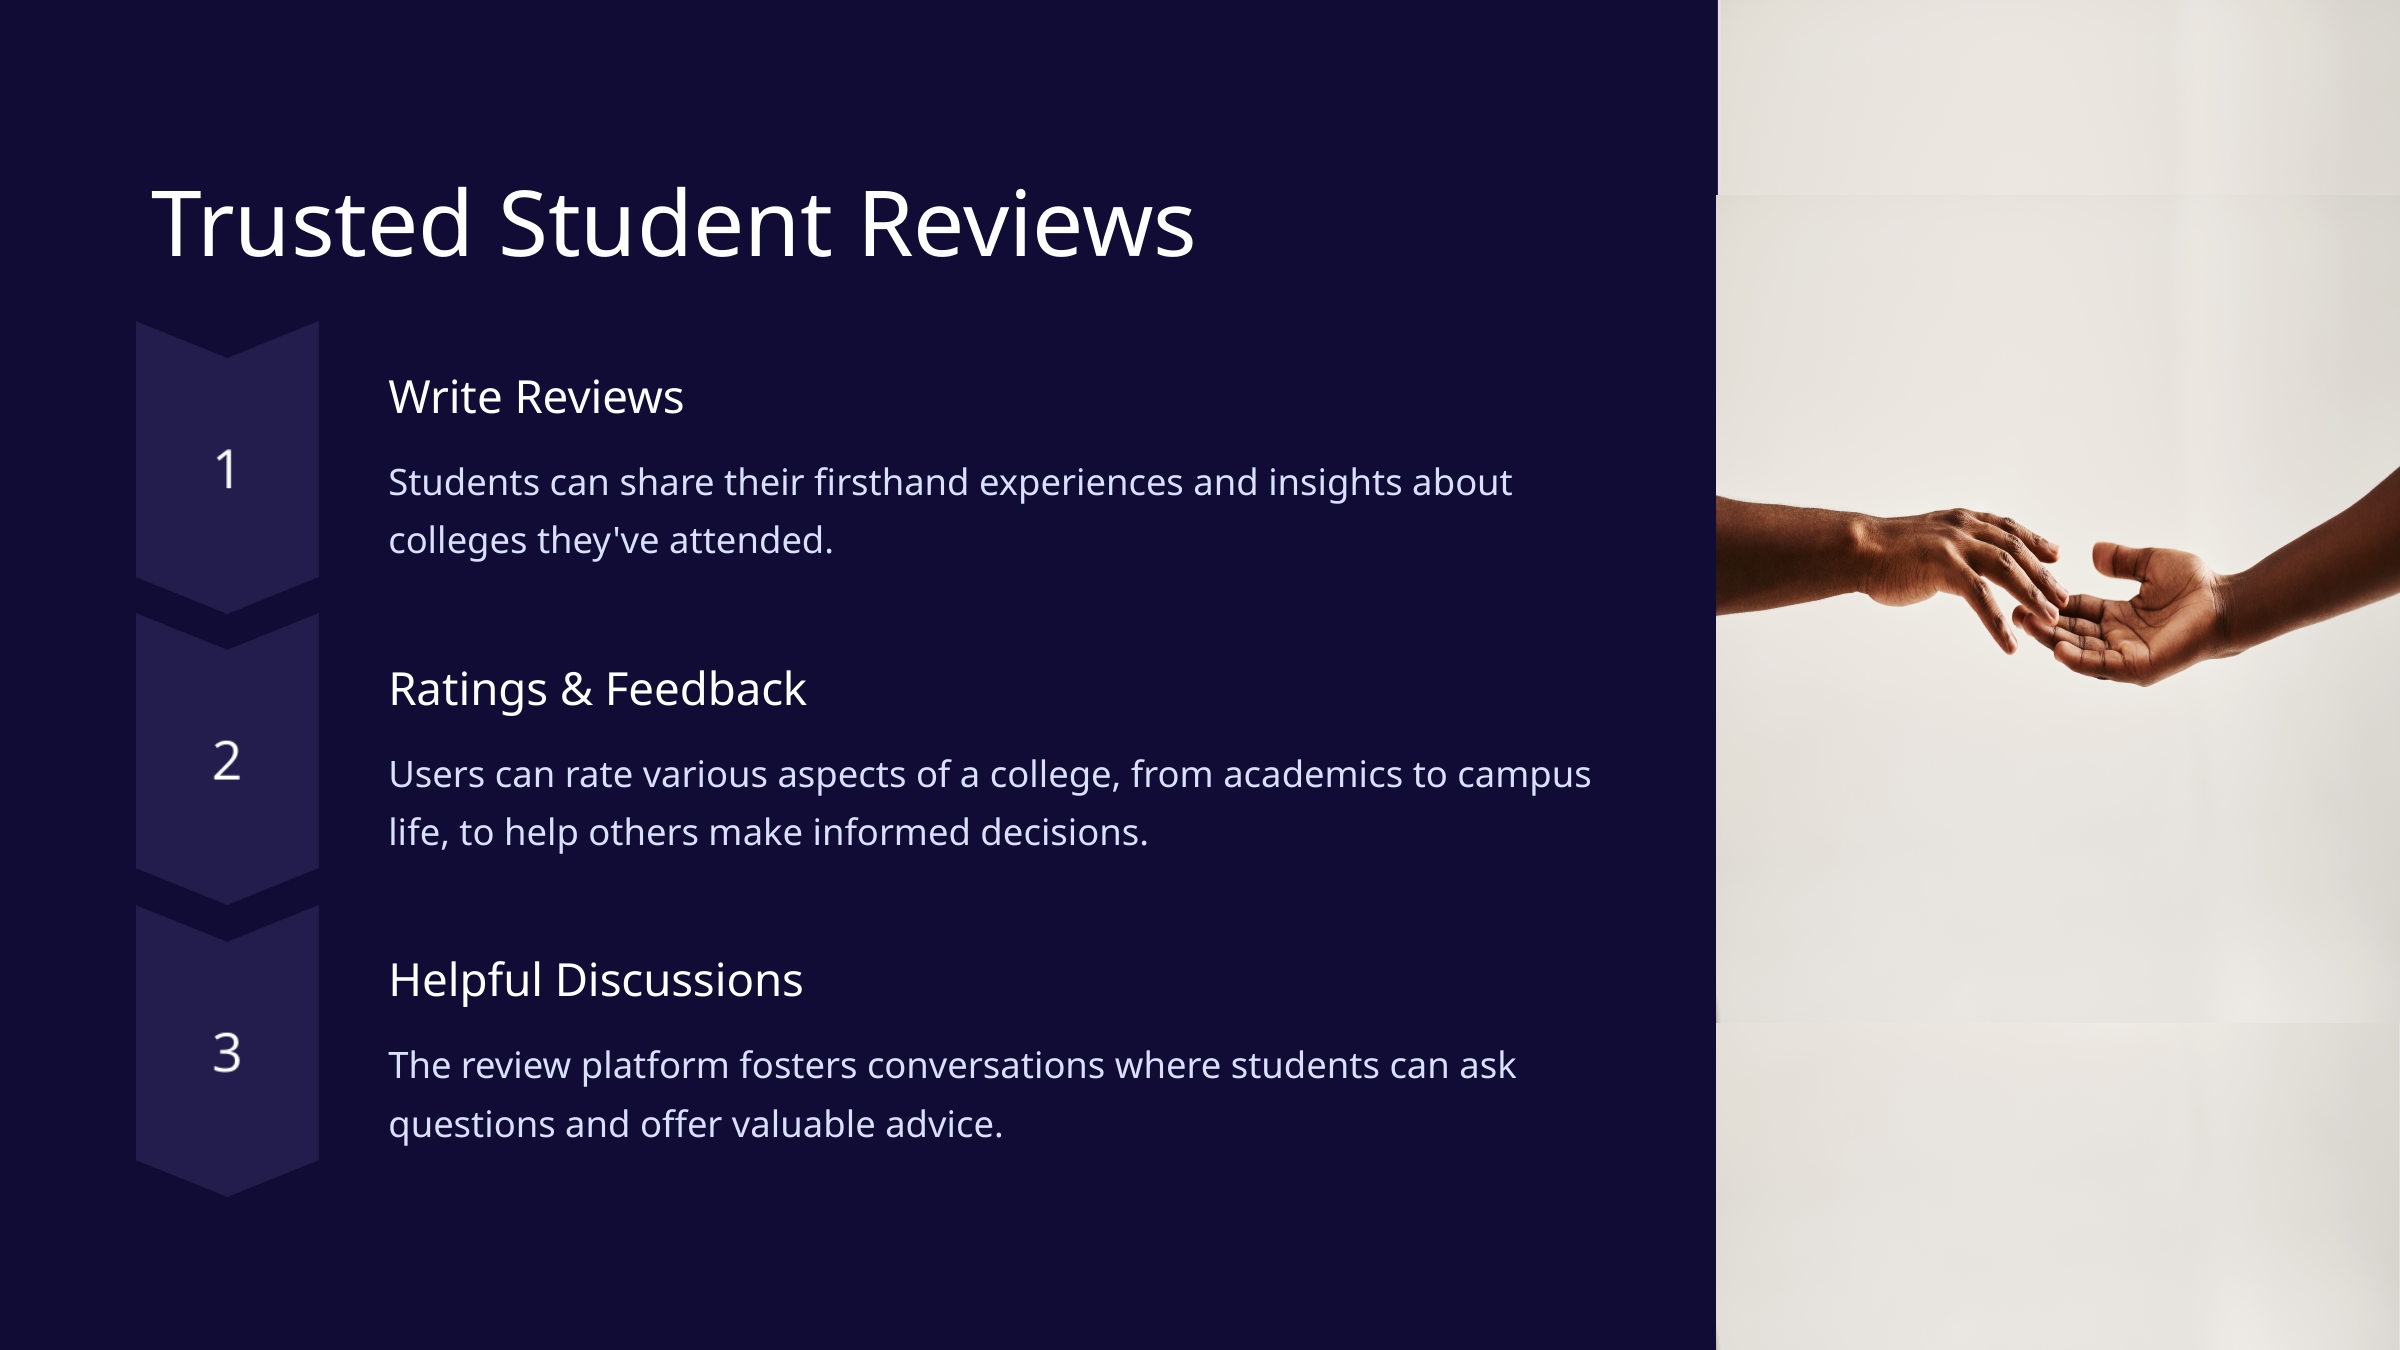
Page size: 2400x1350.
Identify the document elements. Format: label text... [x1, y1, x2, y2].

text_box Ratings & Feedback [373, 649, 830, 707]
text_box The review platform fosters conversations where students can ask questions and offer valuable advice. [373, 1020, 1664, 1137]
text_box Students can share their firsthand experiences and insights about colleges they've attended. [373, 437, 1664, 554]
picture [136, 321, 319, 1197]
picture [1716, 0, 2400, 1350]
text_box Users can rate various aspects of a college, from academics to campus life, to help others make informed decisions. [373, 728, 1664, 846]
text_box [0, 0, 1717, 1350]
text_box Helpful Discussions [373, 941, 830, 999]
text_box Trusted Student Reviews [136, 153, 1130, 268]
text_box Write Reviews [373, 358, 830, 416]
text_box [1717, 0, 1721, 195]
